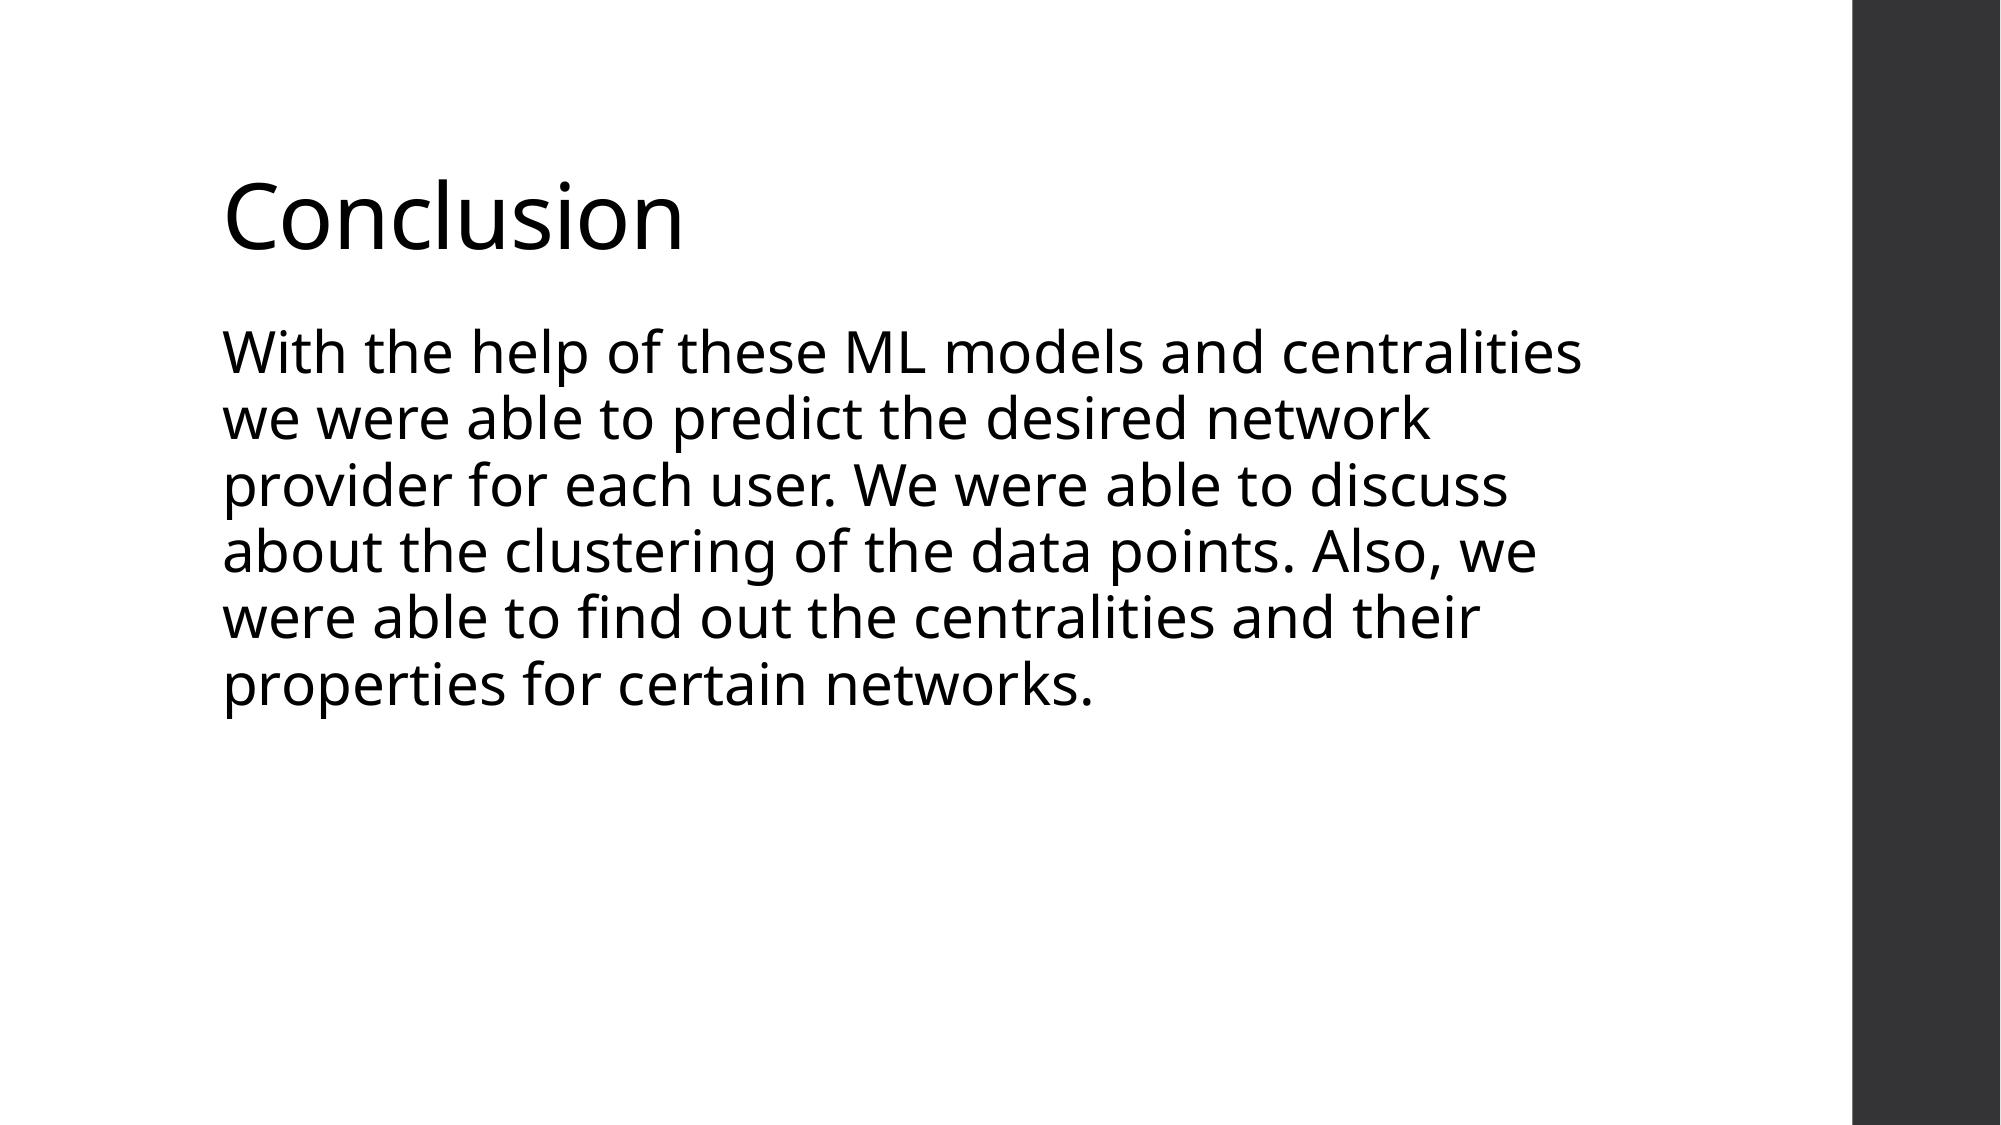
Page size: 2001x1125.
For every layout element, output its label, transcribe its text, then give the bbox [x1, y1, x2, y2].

title Conclusion [206, 60, 1797, 278]
list With the help of these ML models and centralities we were able to predict the desired network provider for each user. We were able to discuss about the clustering of the data points. Also, we were able to find out the centralities and their properties for certain networks. [206, 312, 1617, 1027]
